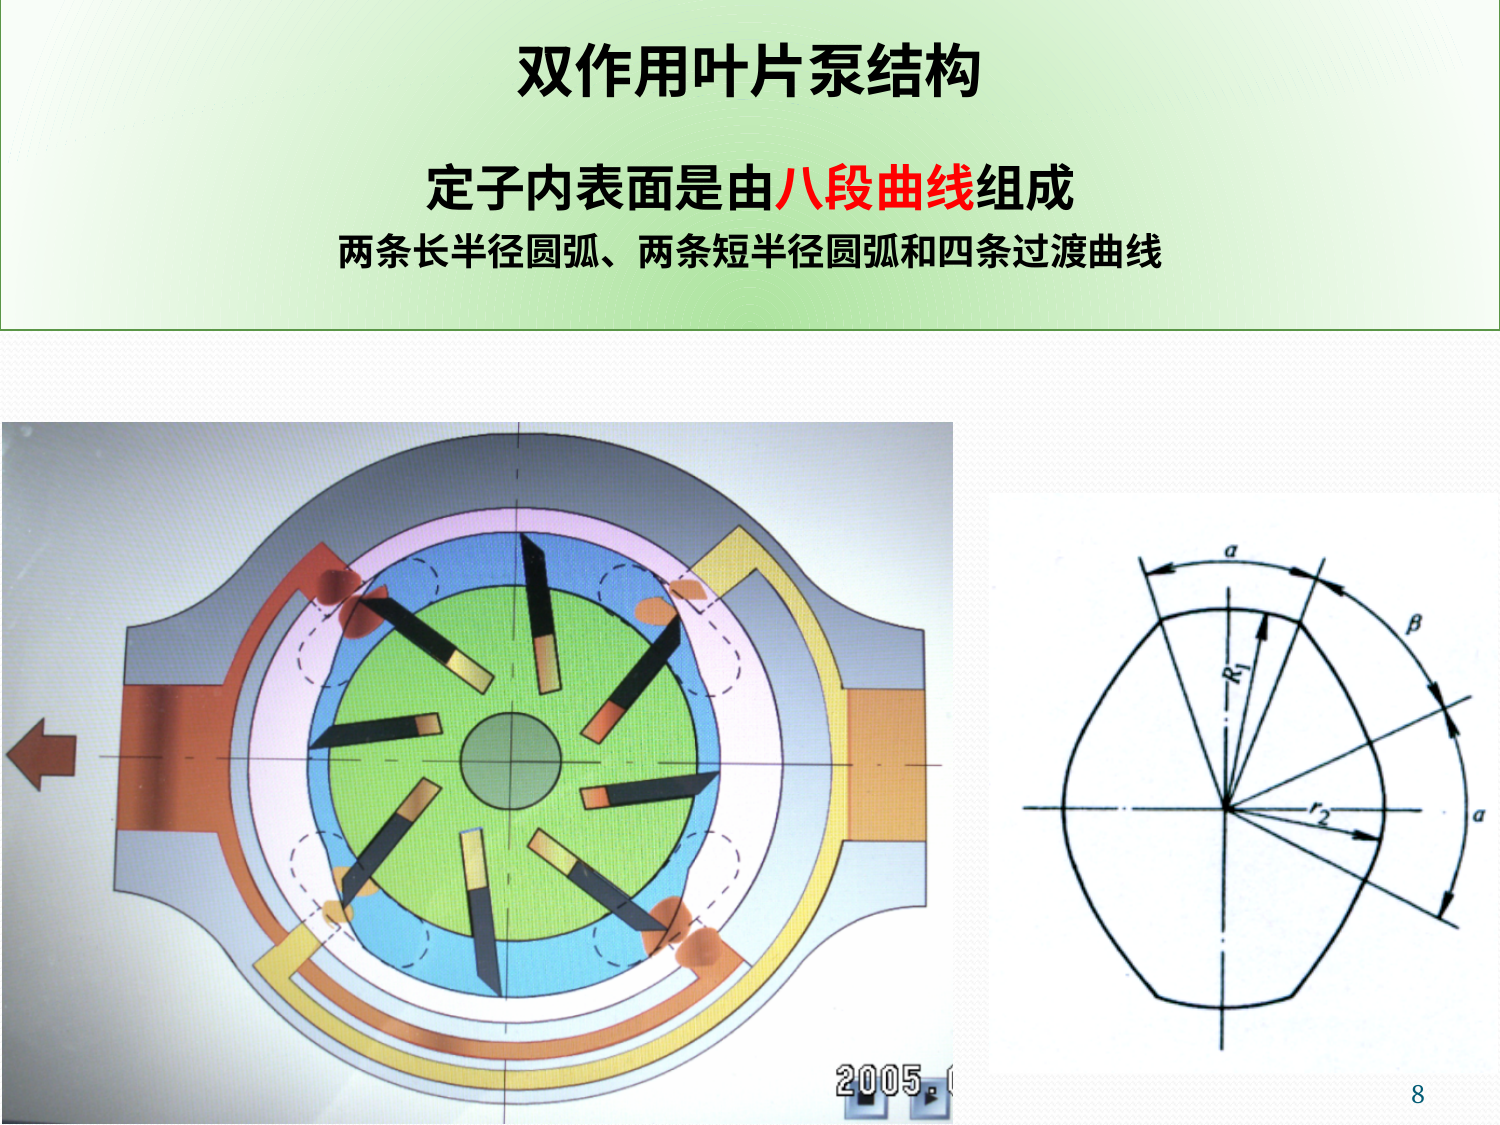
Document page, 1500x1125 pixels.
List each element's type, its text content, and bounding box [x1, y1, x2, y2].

text_box 双作用叶片泵结构 定子内表面是由八段曲线组成 两条长半径圆弧、两条短半径圆弧和四条过渡曲线 [0, 0, 1500, 331]
slide_number 8 [1112, 1084, 1425, 1113]
picture [2, 422, 953, 1124]
picture [989, 493, 1498, 1073]
